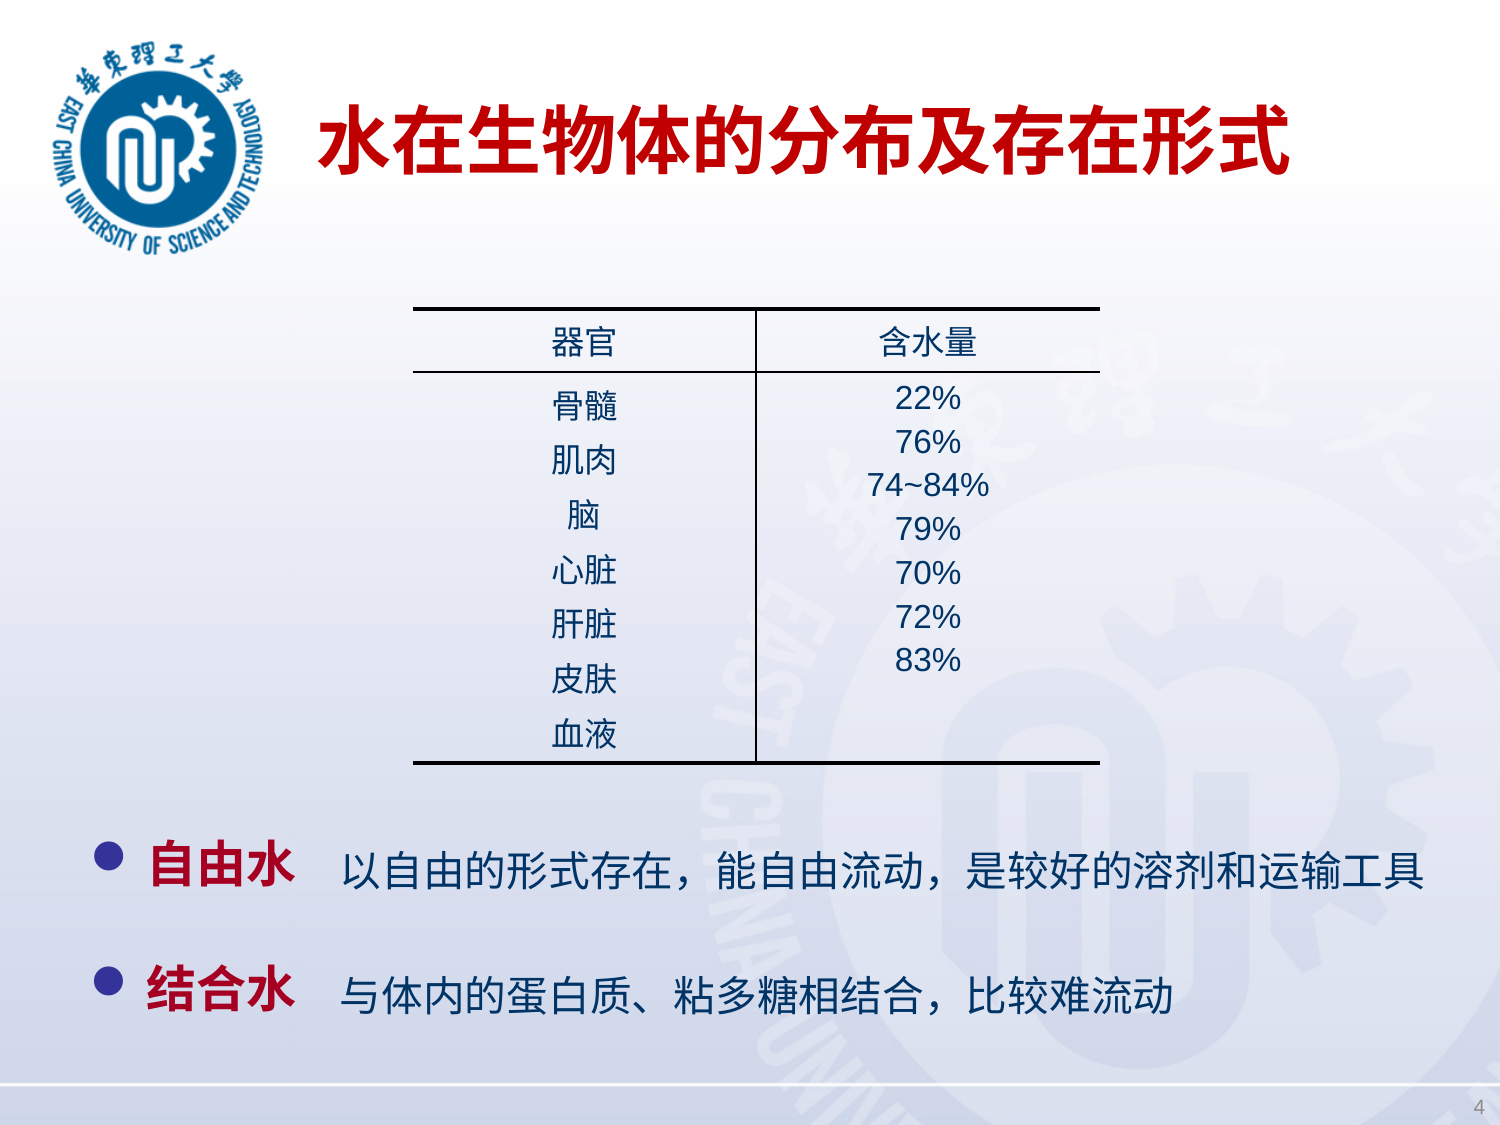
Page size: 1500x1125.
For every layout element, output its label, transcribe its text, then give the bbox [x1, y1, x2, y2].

table_cell 22% 76% 74~84% 79% 70% 72% 83% [757, 373, 1100, 761]
table_cell 骨髓 肌肉 脑 心脏 肝脏 皮肤 血液 [413, 373, 755, 761]
text_box 结合水 [75, 949, 325, 1038]
text_box 以自由的形式存在，能自由流动，是较好的溶剂和运输工具 [324, 837, 1450, 903]
text_box 与体内的蛋白质、粘多糖相结合，比较难流动 [324, 962, 1450, 1028]
slide_number 4 [1149, 1087, 1500, 1125]
picture [0, 0, 1500, 1125]
table_header 含水量 [757, 311, 1100, 371]
title 水在生物体的分布及存在形式 [301, 45, 1425, 233]
list 自由水 [75, 825, 325, 913]
table_header 器官 [413, 311, 755, 371]
